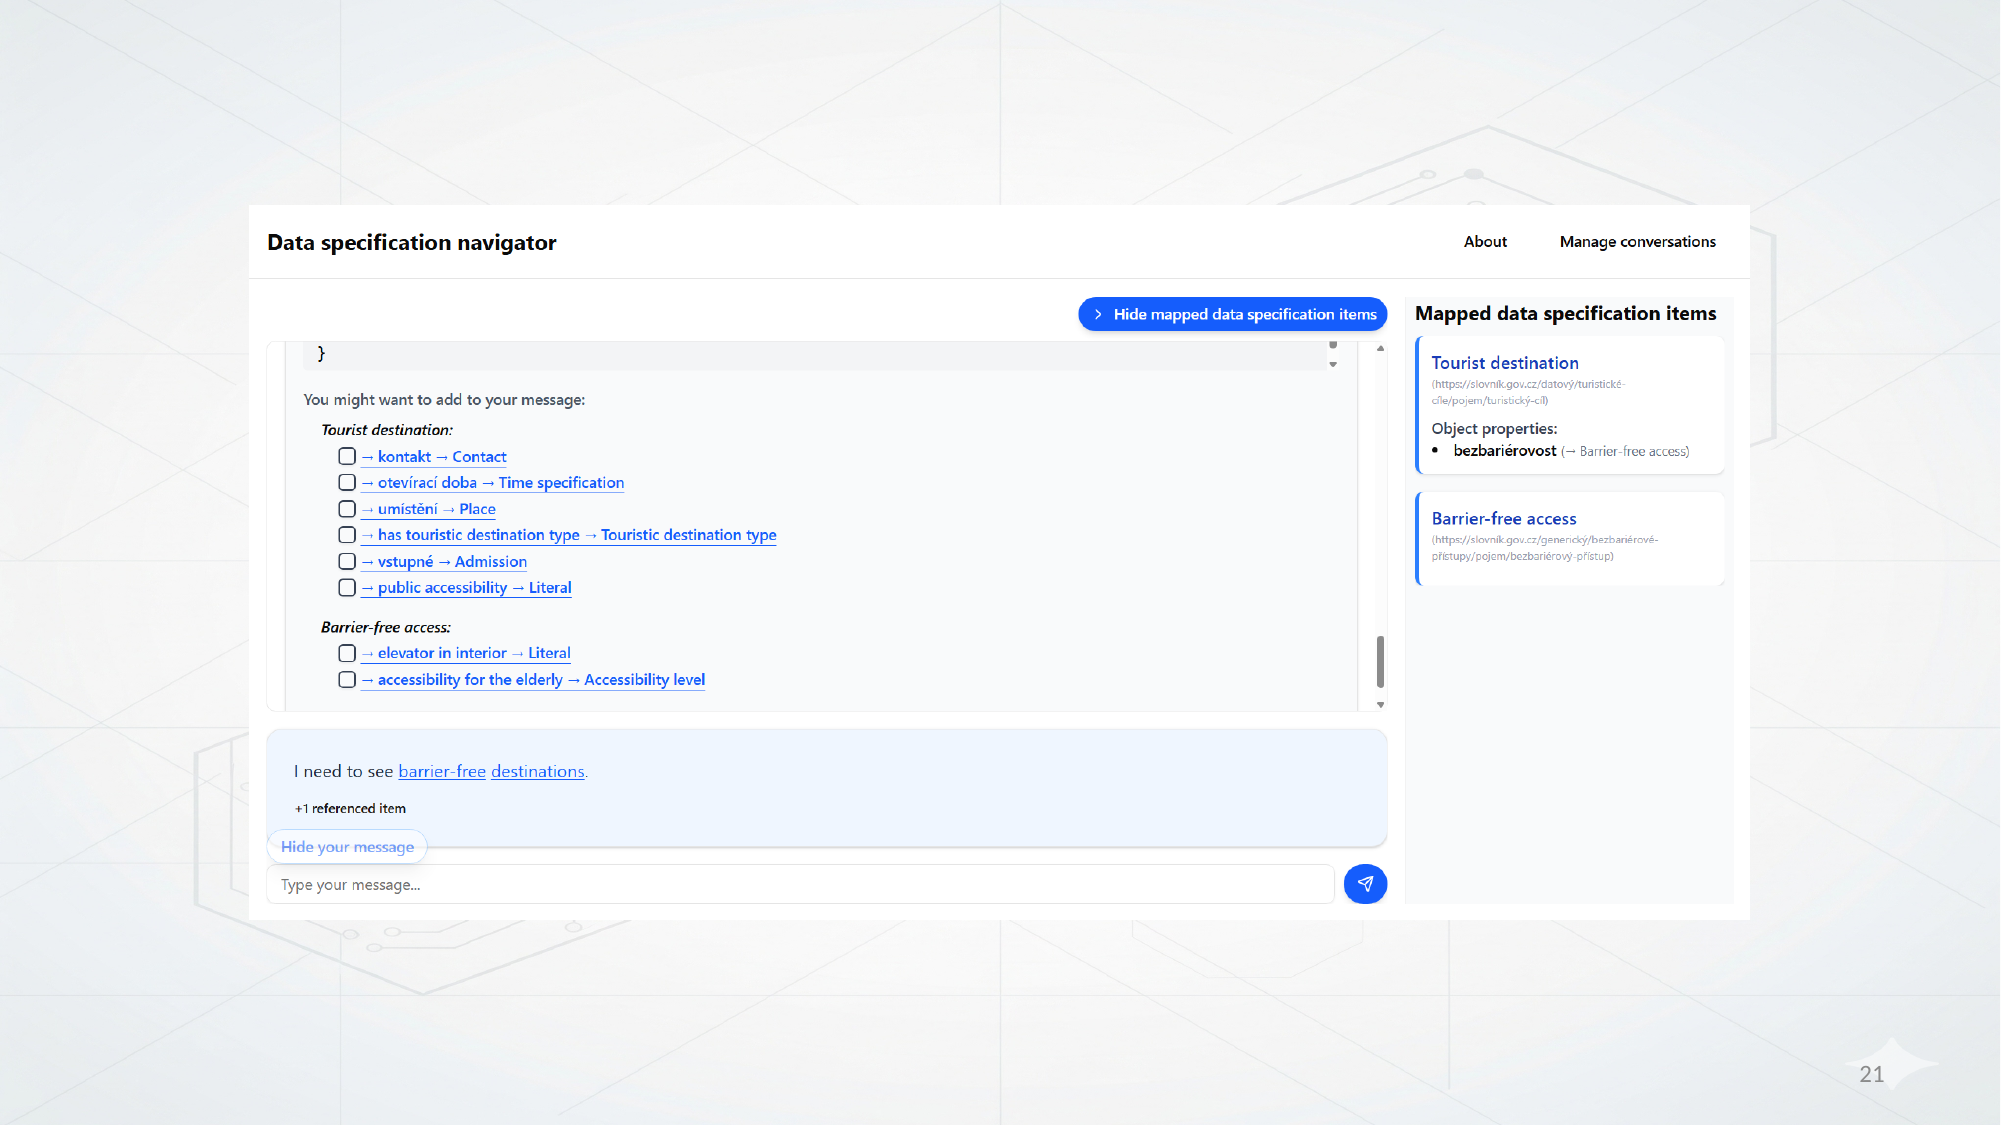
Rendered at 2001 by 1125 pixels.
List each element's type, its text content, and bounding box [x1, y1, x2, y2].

picture [0, 0, 2001, 1125]
slide_number 21 [1433, 1042, 1900, 1103]
